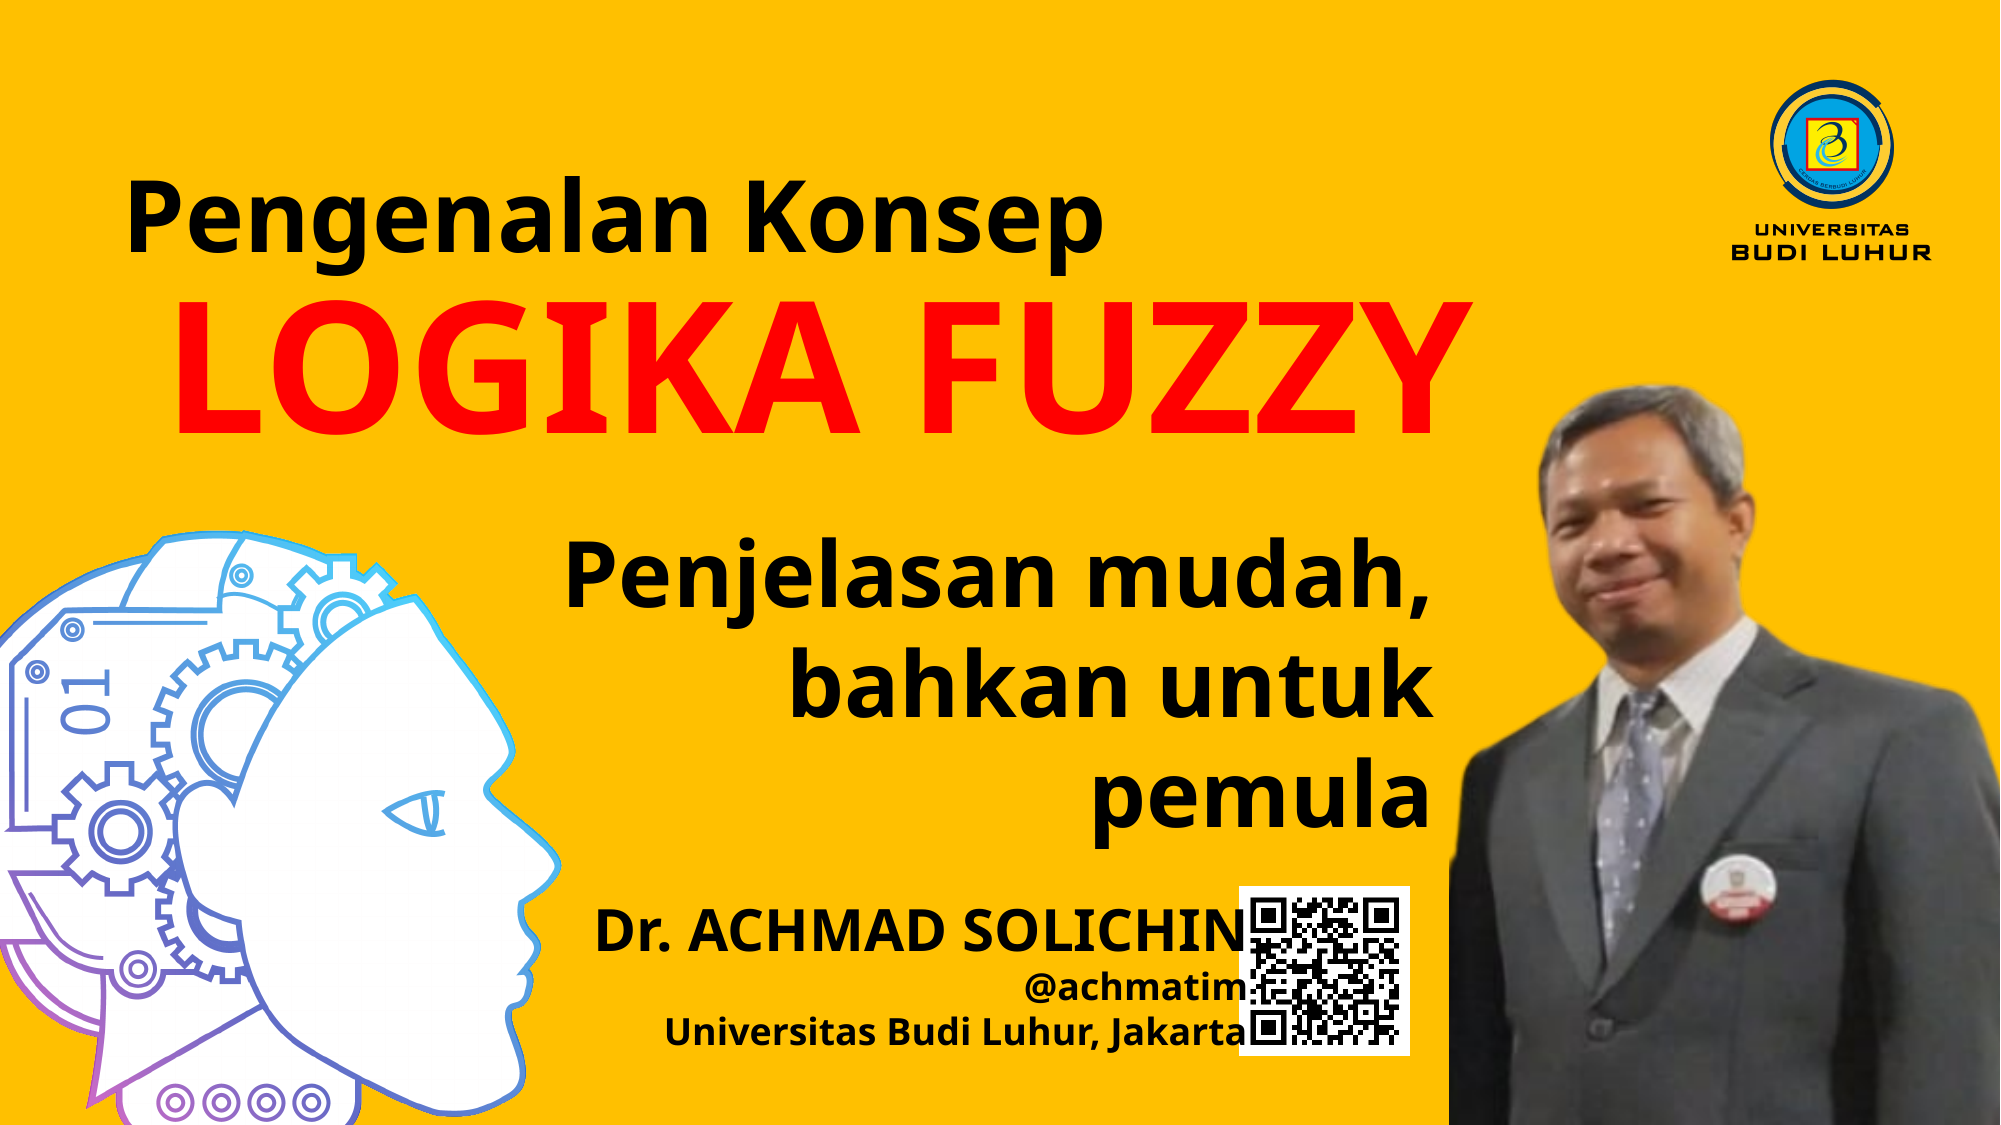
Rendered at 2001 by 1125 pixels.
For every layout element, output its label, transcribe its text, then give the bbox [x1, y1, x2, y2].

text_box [627, 885, 1410, 1063]
picture [0, 403, 758, 1125]
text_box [169, 144, 1469, 481]
picture [1721, 59, 1943, 282]
picture [1448, 356, 2000, 1125]
text_box Penjelasan mudah, bahkan untuk pemula [765, 508, 1442, 854]
